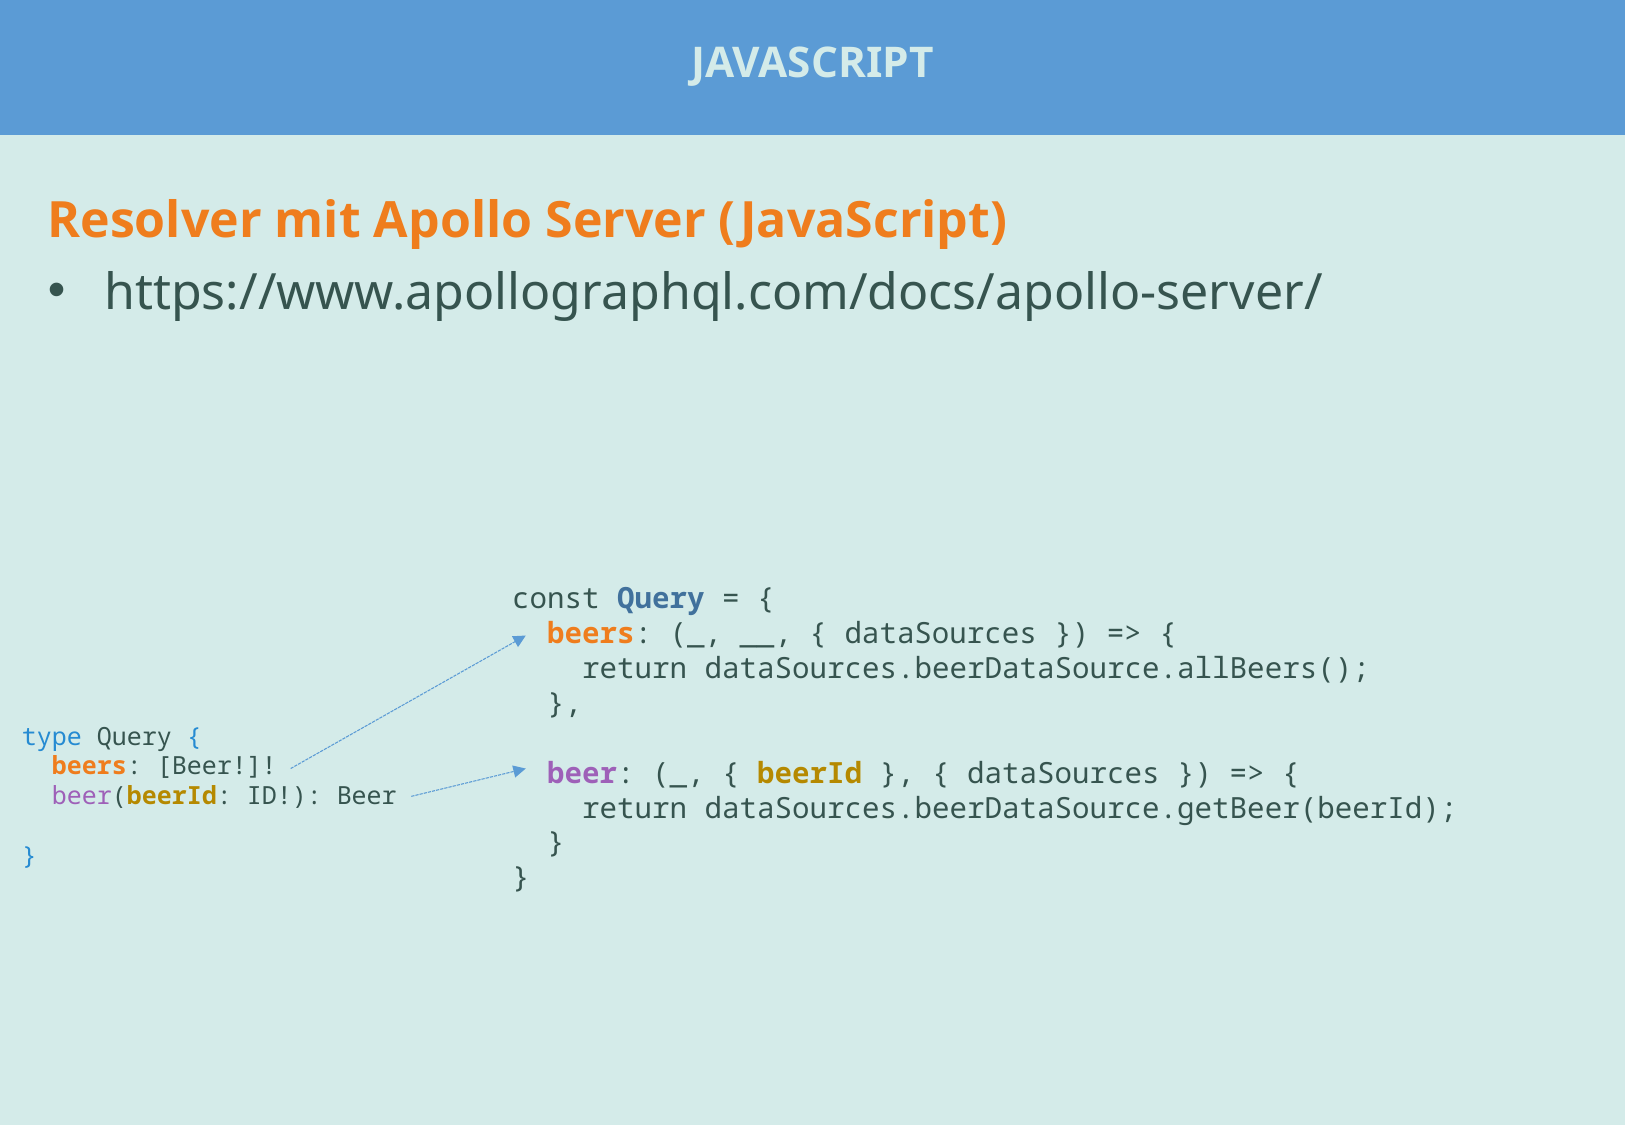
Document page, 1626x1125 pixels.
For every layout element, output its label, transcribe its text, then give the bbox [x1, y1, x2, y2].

title JavaScript [0, 0, 1625, 127]
text_box [0, 127, 1625, 136]
text_box Resolver mit Apollo Server (JavaScript) https://www.apollographql.com/docs/apollo-server/ [33, 168, 1413, 327]
text_box type Query { beers: [Beer!]! beer(beerId: ID!): Beer } [7, 712, 442, 878]
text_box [290, 635, 526, 769]
text_box const Query = { beers: (_, __, { dataSources }) => { return dataSources.beerDataSource.allBeers(); }, beer: (_, { beerId }, { dataSources }) => { return dataSources.beerDataSource.getBeer(beerId); } } [497, 501, 1596, 937]
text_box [411, 768, 526, 797]
